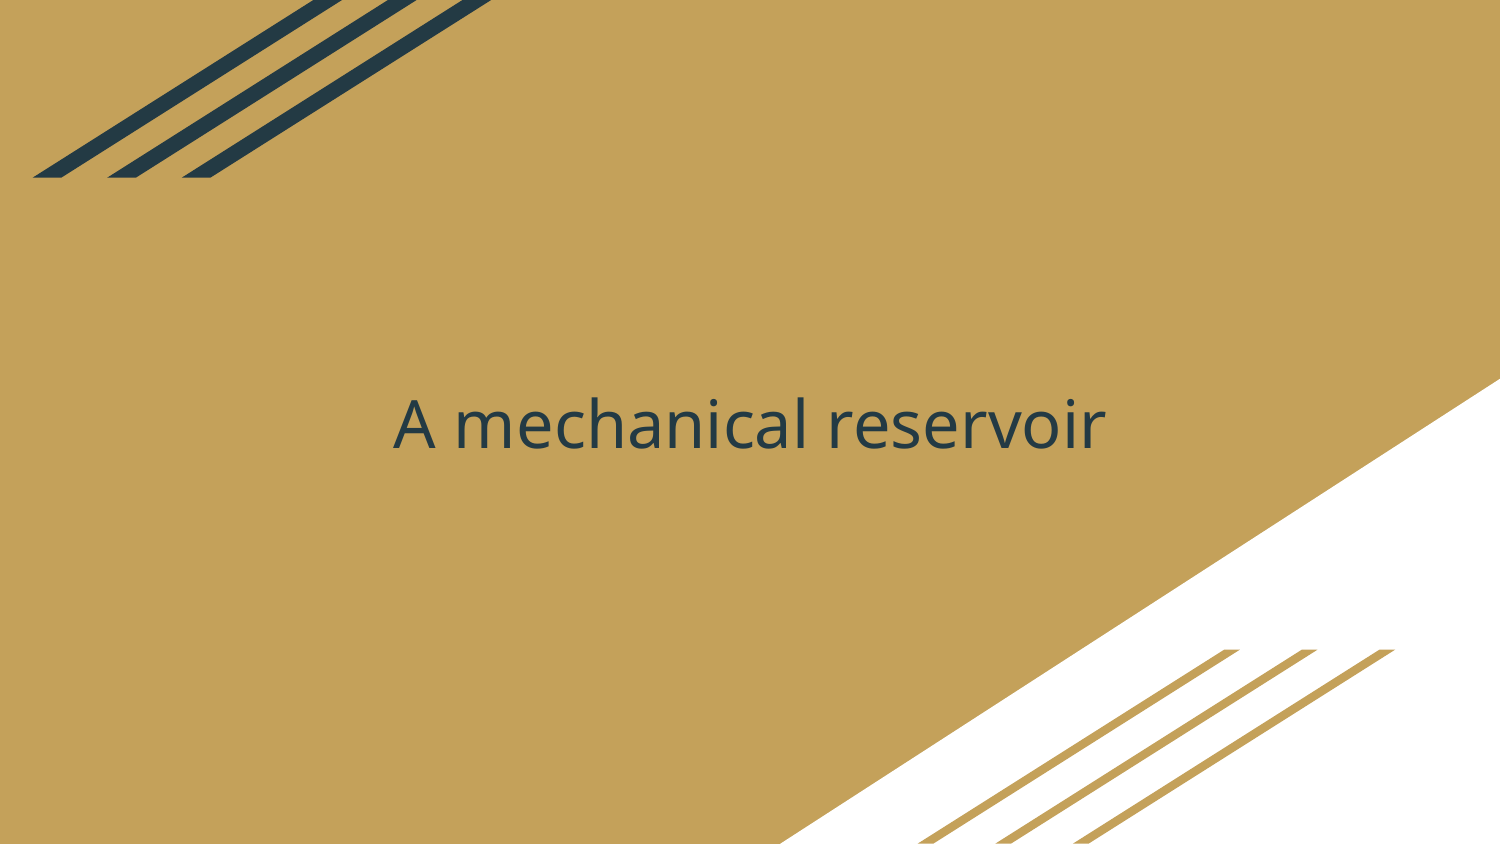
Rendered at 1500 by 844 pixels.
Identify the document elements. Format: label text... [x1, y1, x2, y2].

title A mechanical reservoir [309, 286, 1192, 557]
